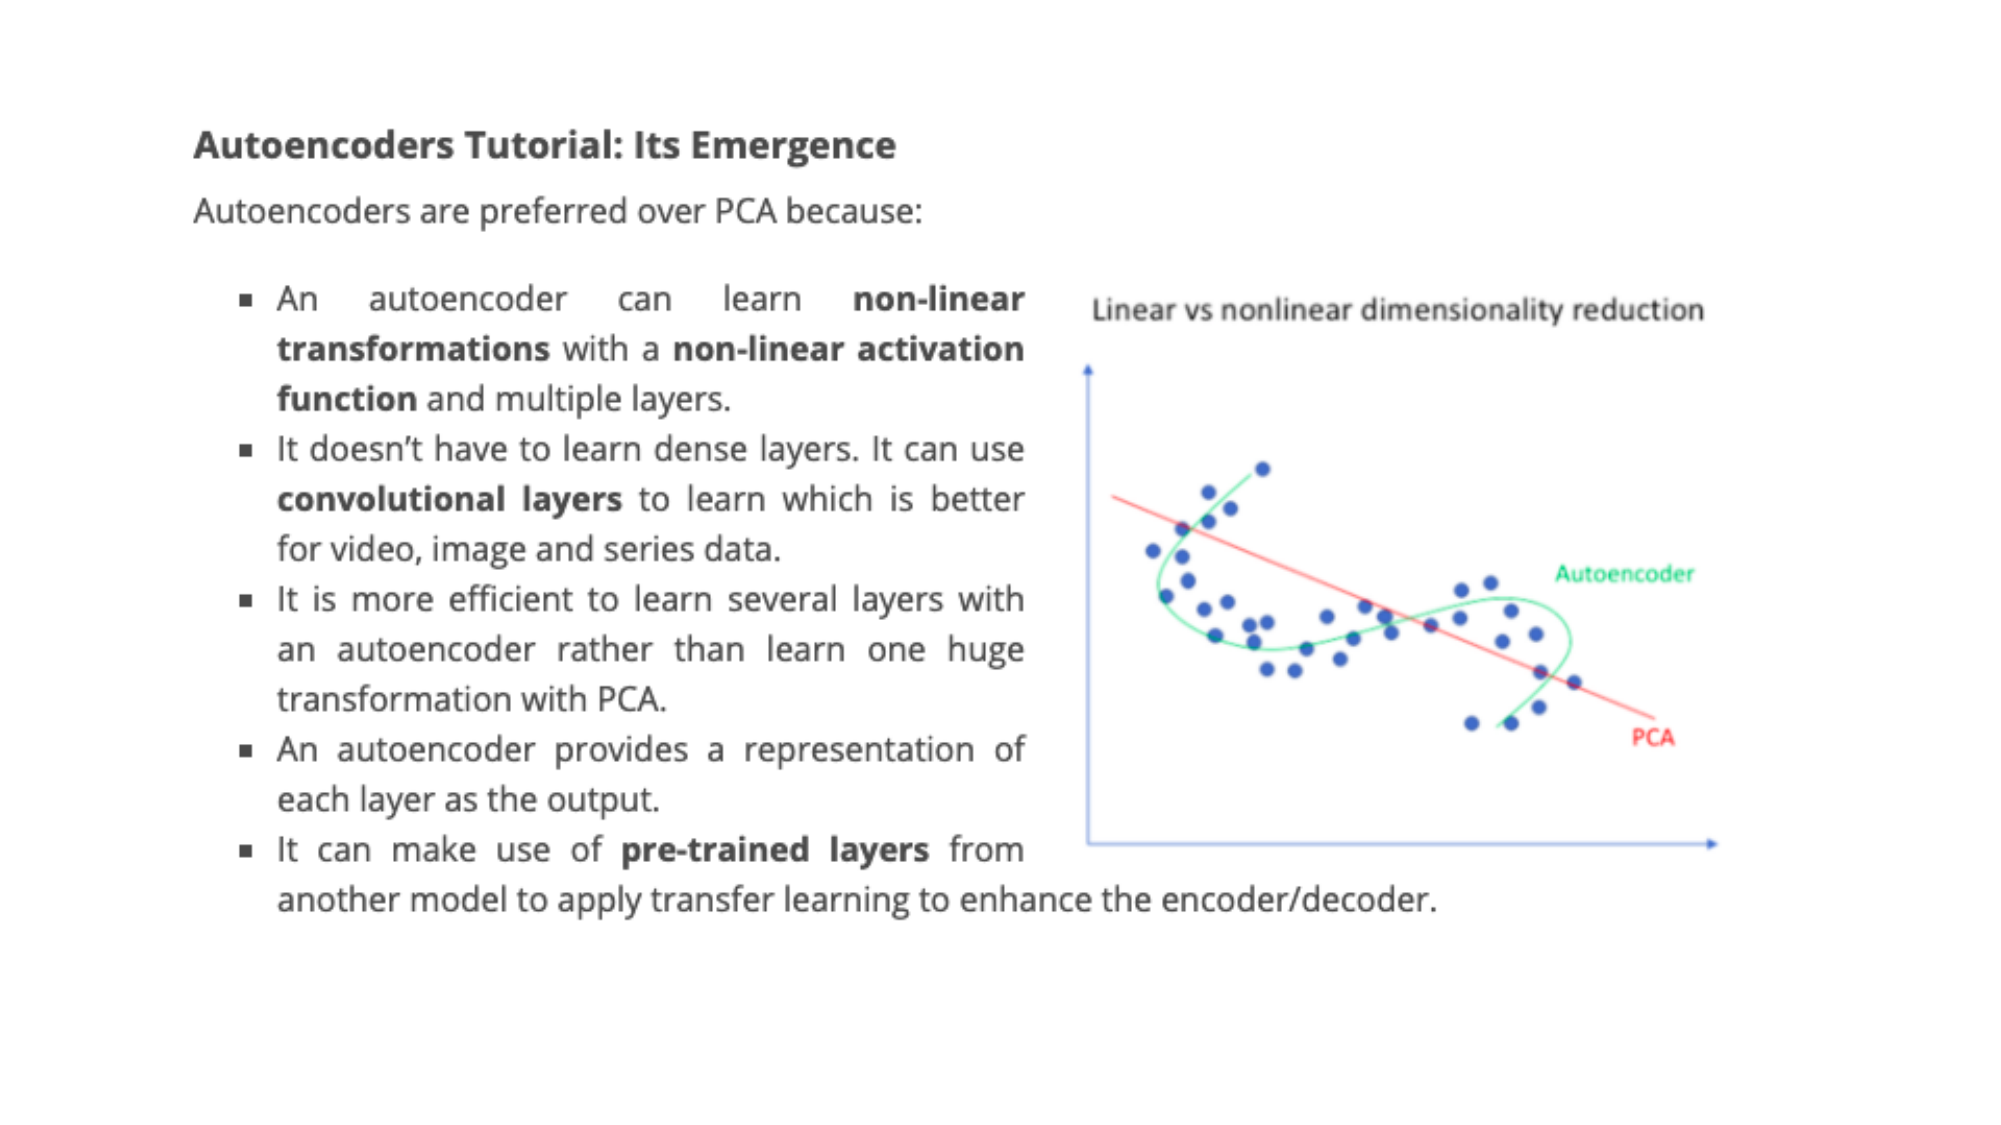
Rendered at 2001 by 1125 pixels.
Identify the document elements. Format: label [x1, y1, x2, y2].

picture [142, 113, 1803, 935]
